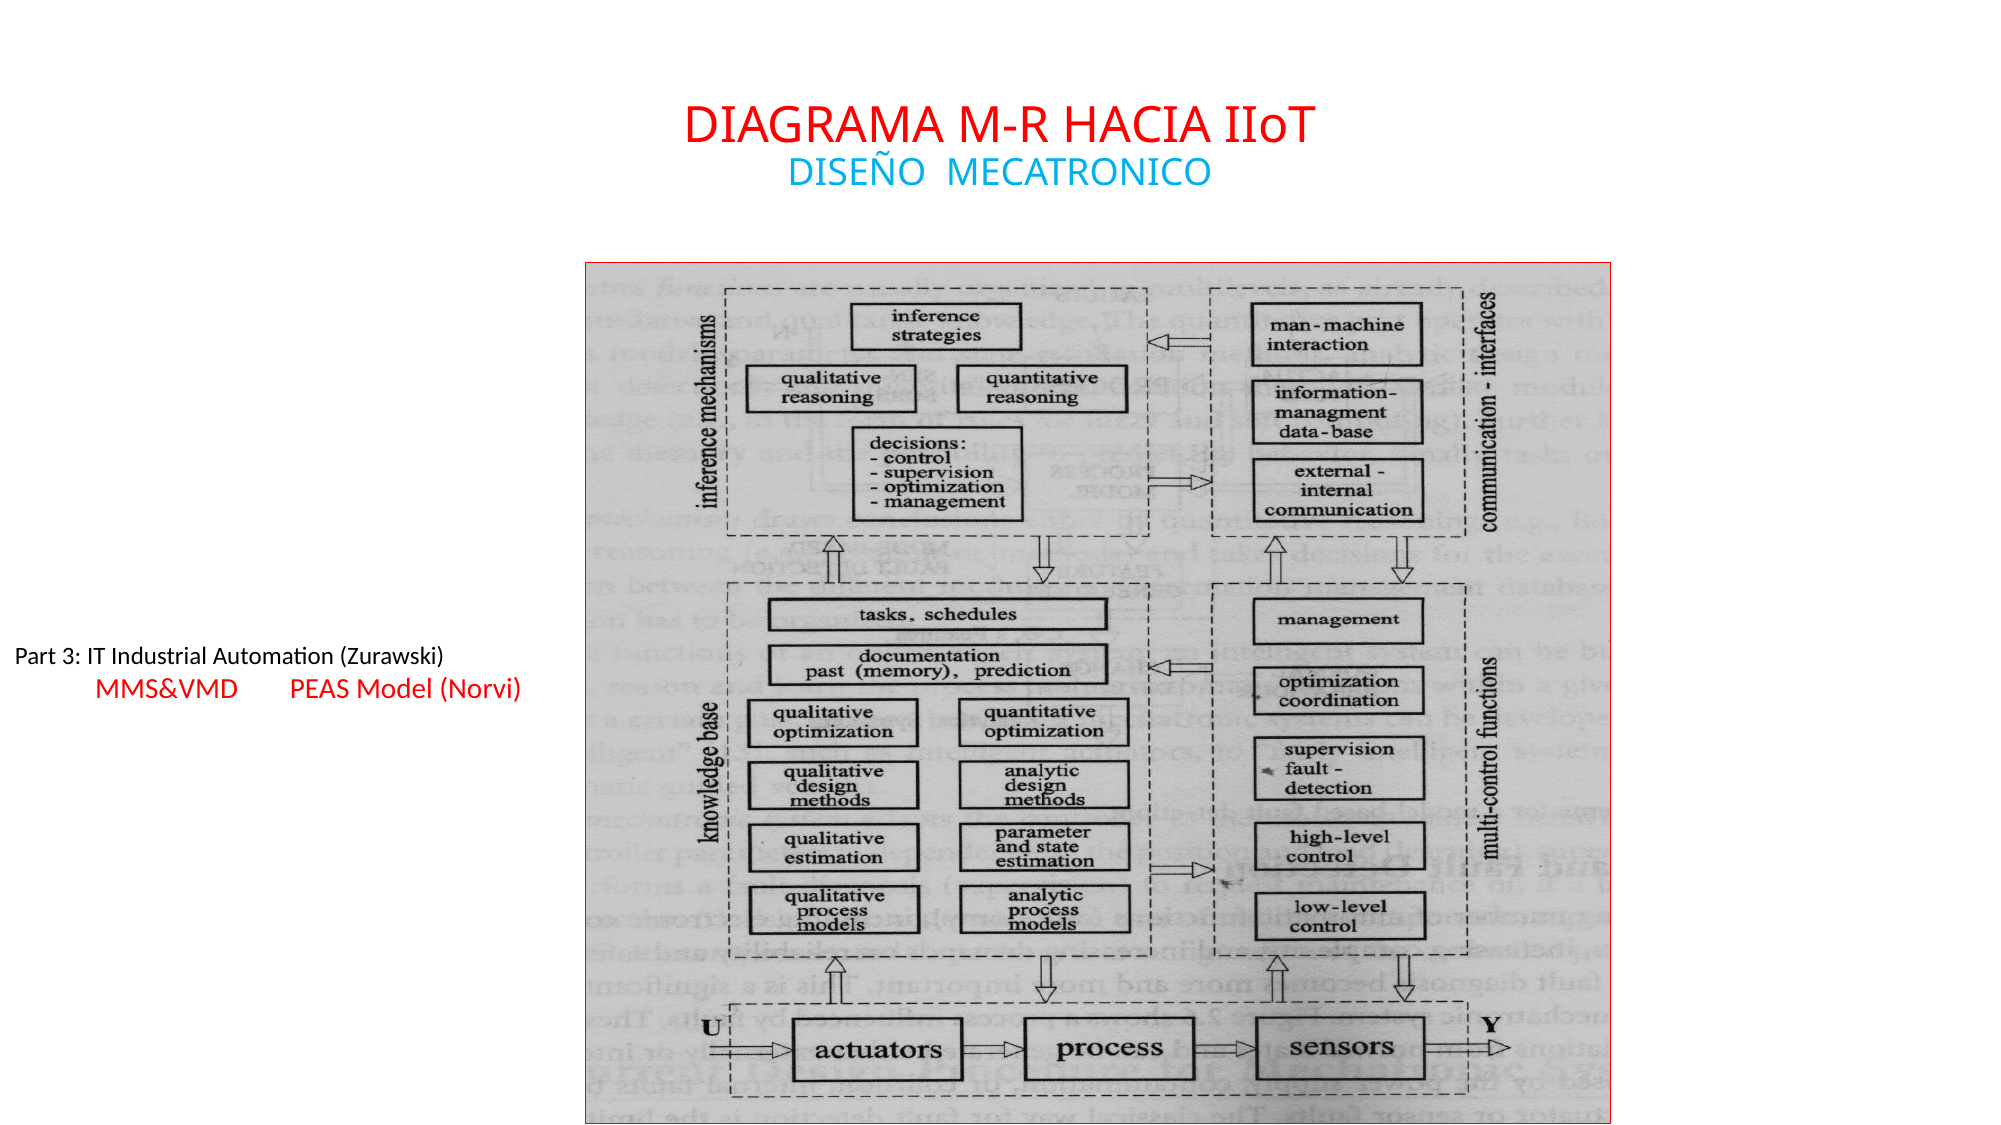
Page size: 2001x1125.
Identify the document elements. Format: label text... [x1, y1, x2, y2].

text_box Part 3: IT Industrial Automation (Zurawski) MMS&VMD PEAS Model (Norvi) [0, 631, 564, 712]
picture [584, 262, 1611, 1124]
title DIAGRAMA M-R HACIA IIoT DISEÑO MECATRONICO [137, 37, 1863, 255]
